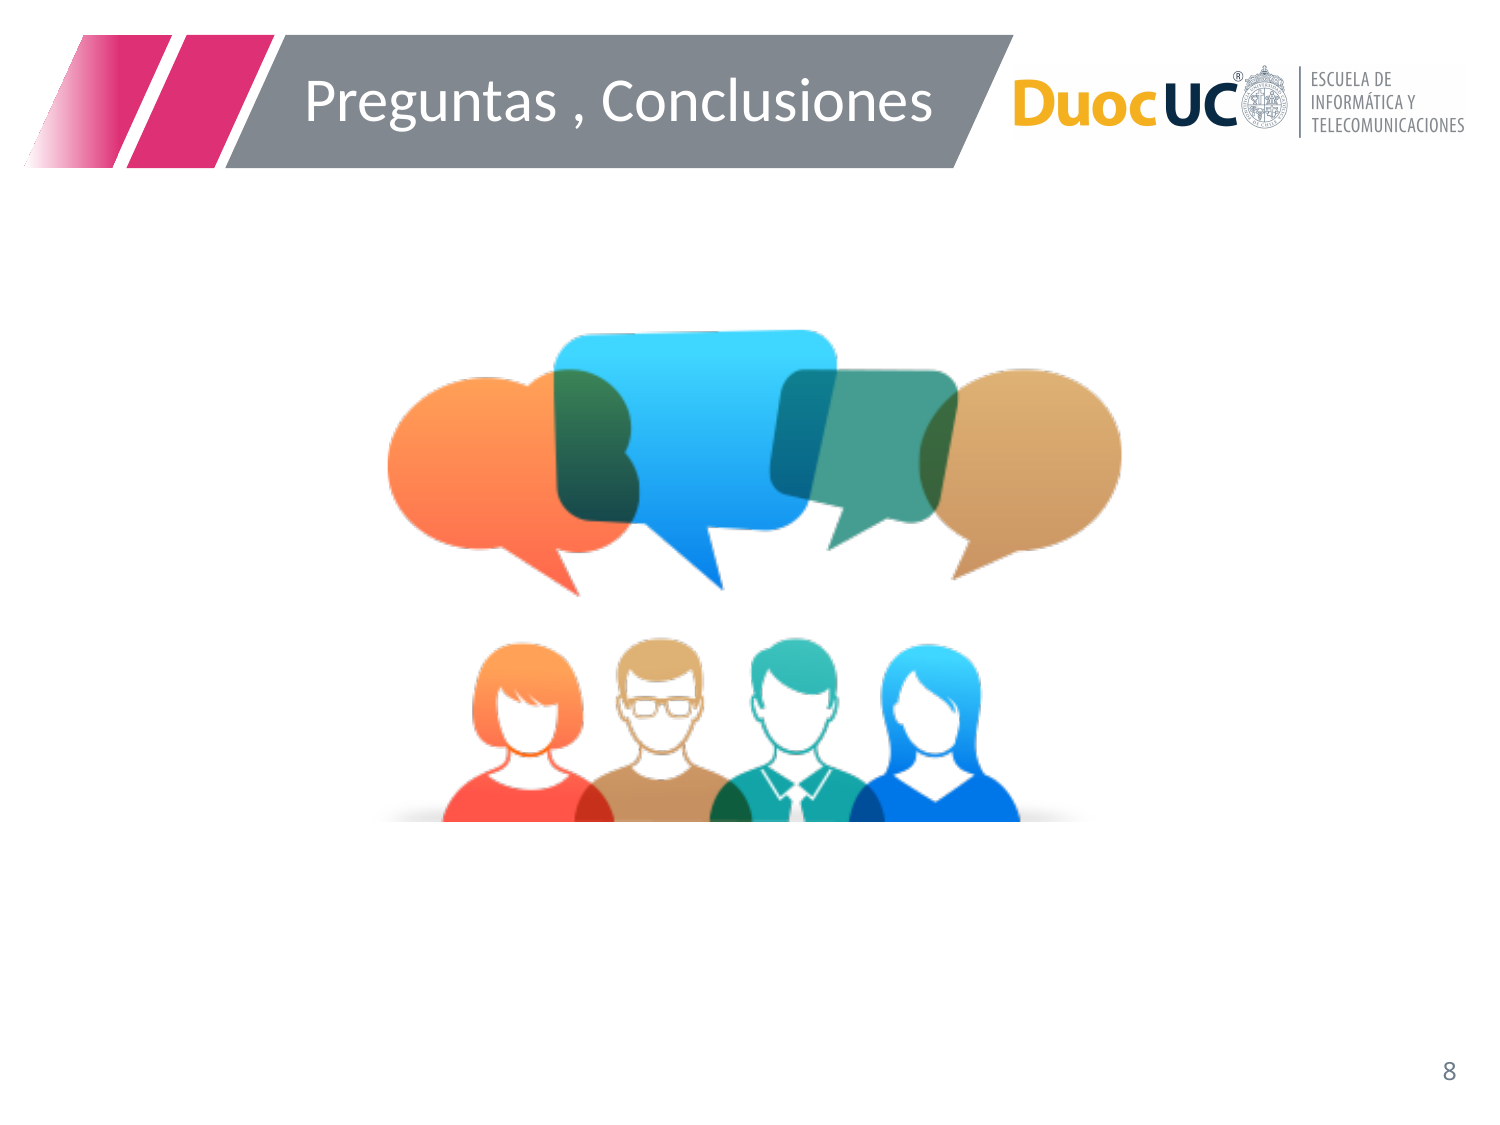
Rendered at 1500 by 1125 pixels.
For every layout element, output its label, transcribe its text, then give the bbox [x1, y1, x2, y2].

picture [363, 303, 1137, 822]
title Preguntas , Conclusiones [289, 34, 993, 169]
picture [1013, 63, 1465, 140]
